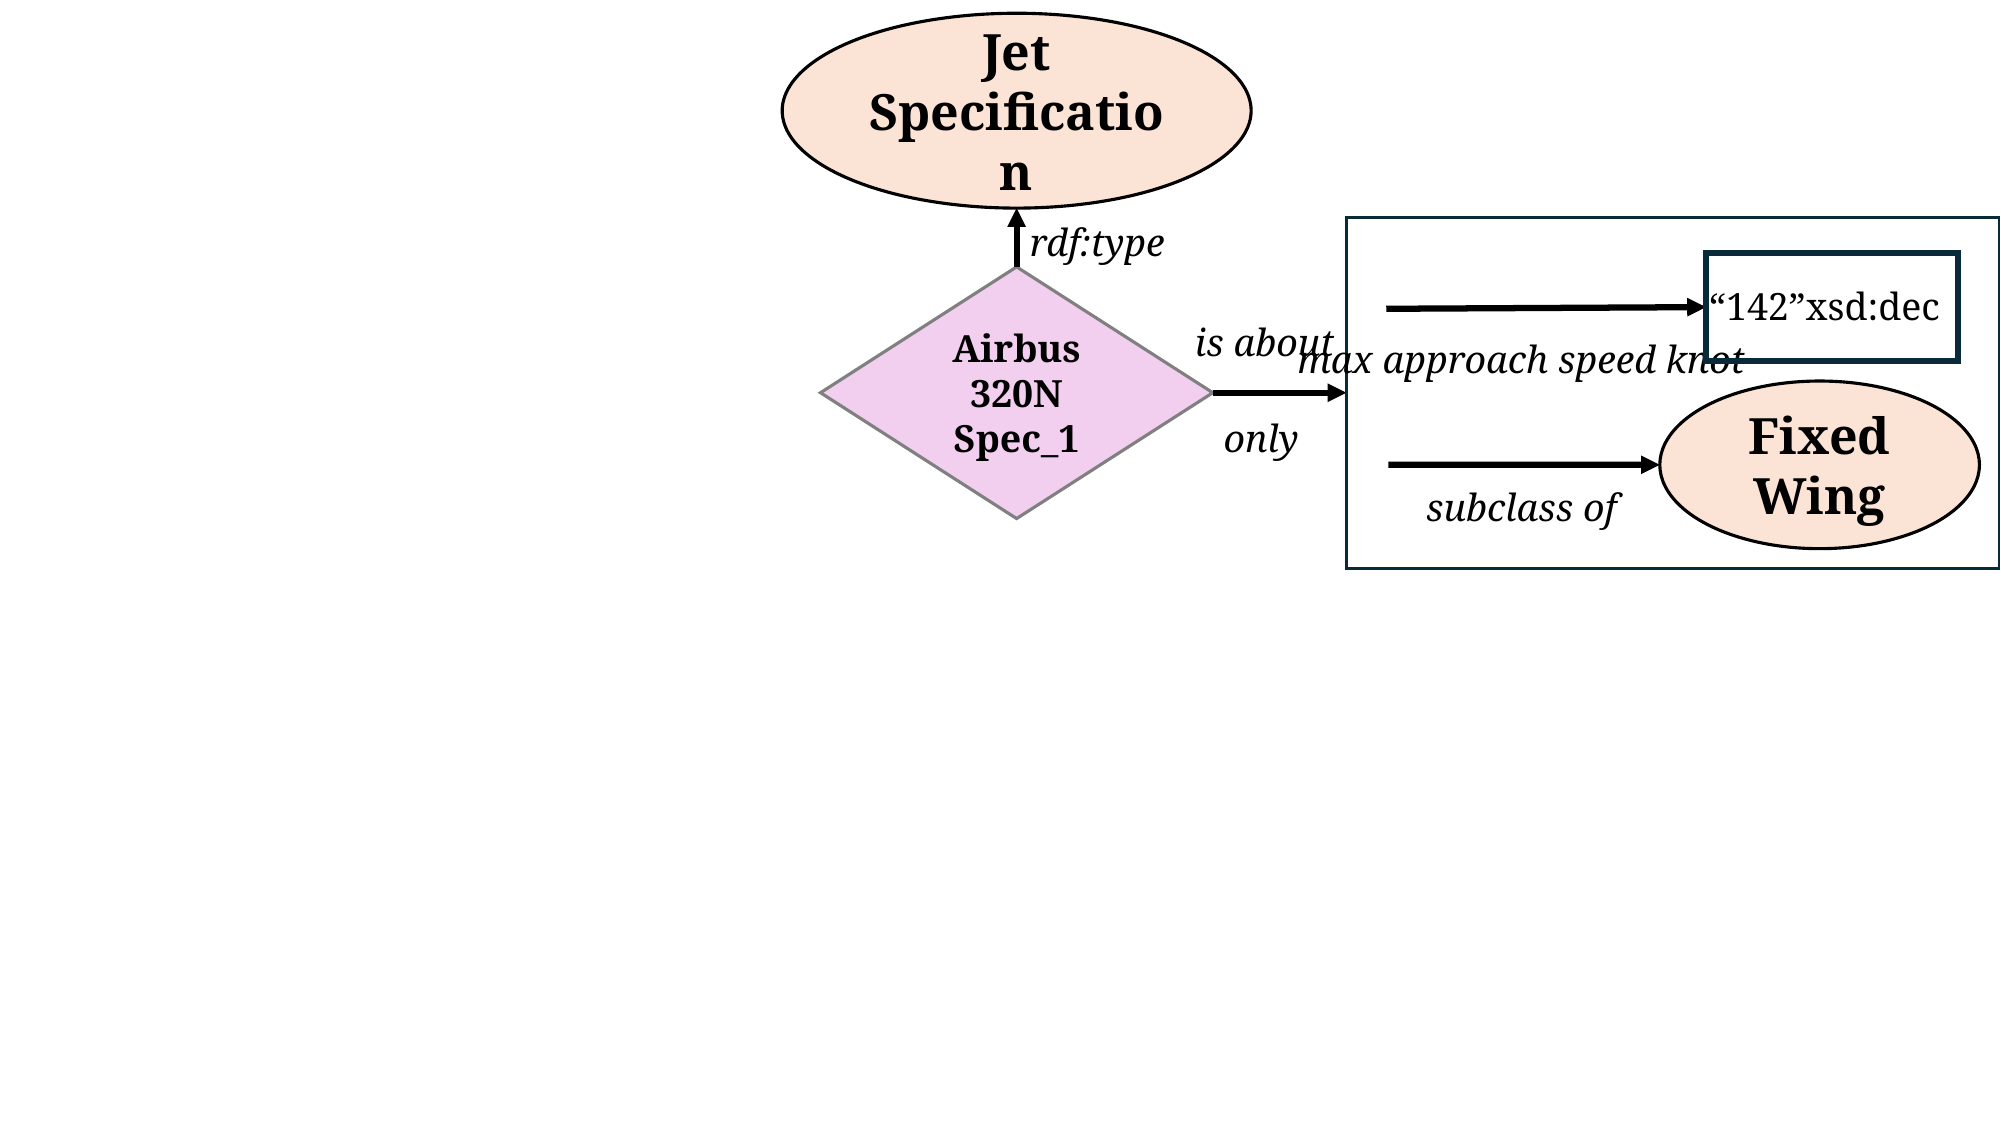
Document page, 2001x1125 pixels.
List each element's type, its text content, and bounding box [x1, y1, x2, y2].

text_box Airbus 320N Spec_1 [817, 266, 1213, 521]
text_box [1705, 252, 1959, 362]
text_box [1345, 216, 2000, 570]
text_box subclass of [1411, 476, 1632, 537]
text_box only [1208, 407, 1314, 468]
text_box Jet Specification [780, 11, 1253, 210]
text_box rdf:type [1015, 211, 1180, 272]
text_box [1385, 306, 1705, 310]
text_box Fixed Wing [1658, 379, 1982, 551]
text_box is about [1180, 311, 1349, 372]
text_box max approach speed knot [1282, 329, 1761, 389]
